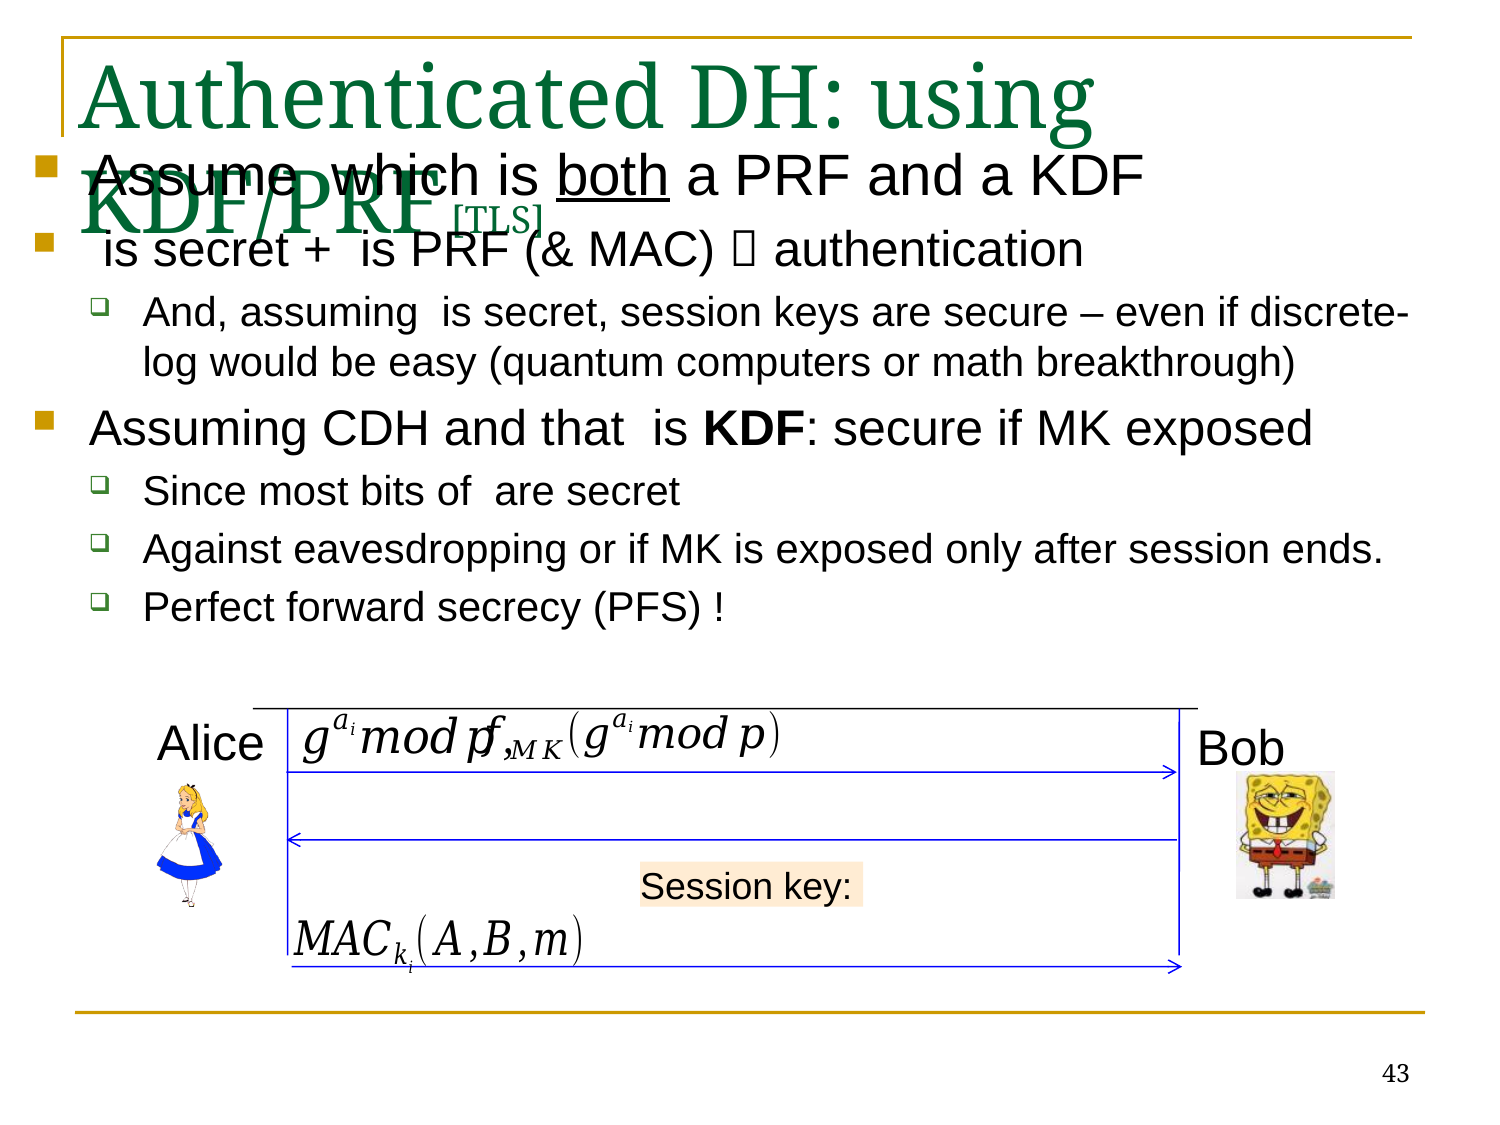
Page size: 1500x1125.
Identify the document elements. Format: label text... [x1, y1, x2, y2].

text_box Bob [1181, 707, 1301, 784]
text_box Alice [142, 702, 280, 779]
picture [141, 771, 230, 907]
slide_number 43 [1074, 1024, 1425, 1100]
title Authenticated DH: using KDF/PRF [TLS] [63, 33, 1440, 149]
picture [1236, 771, 1336, 899]
text_box [411, 959, 1183, 974]
text_box [286, 832, 1177, 848]
text_box [286, 764, 1177, 780]
